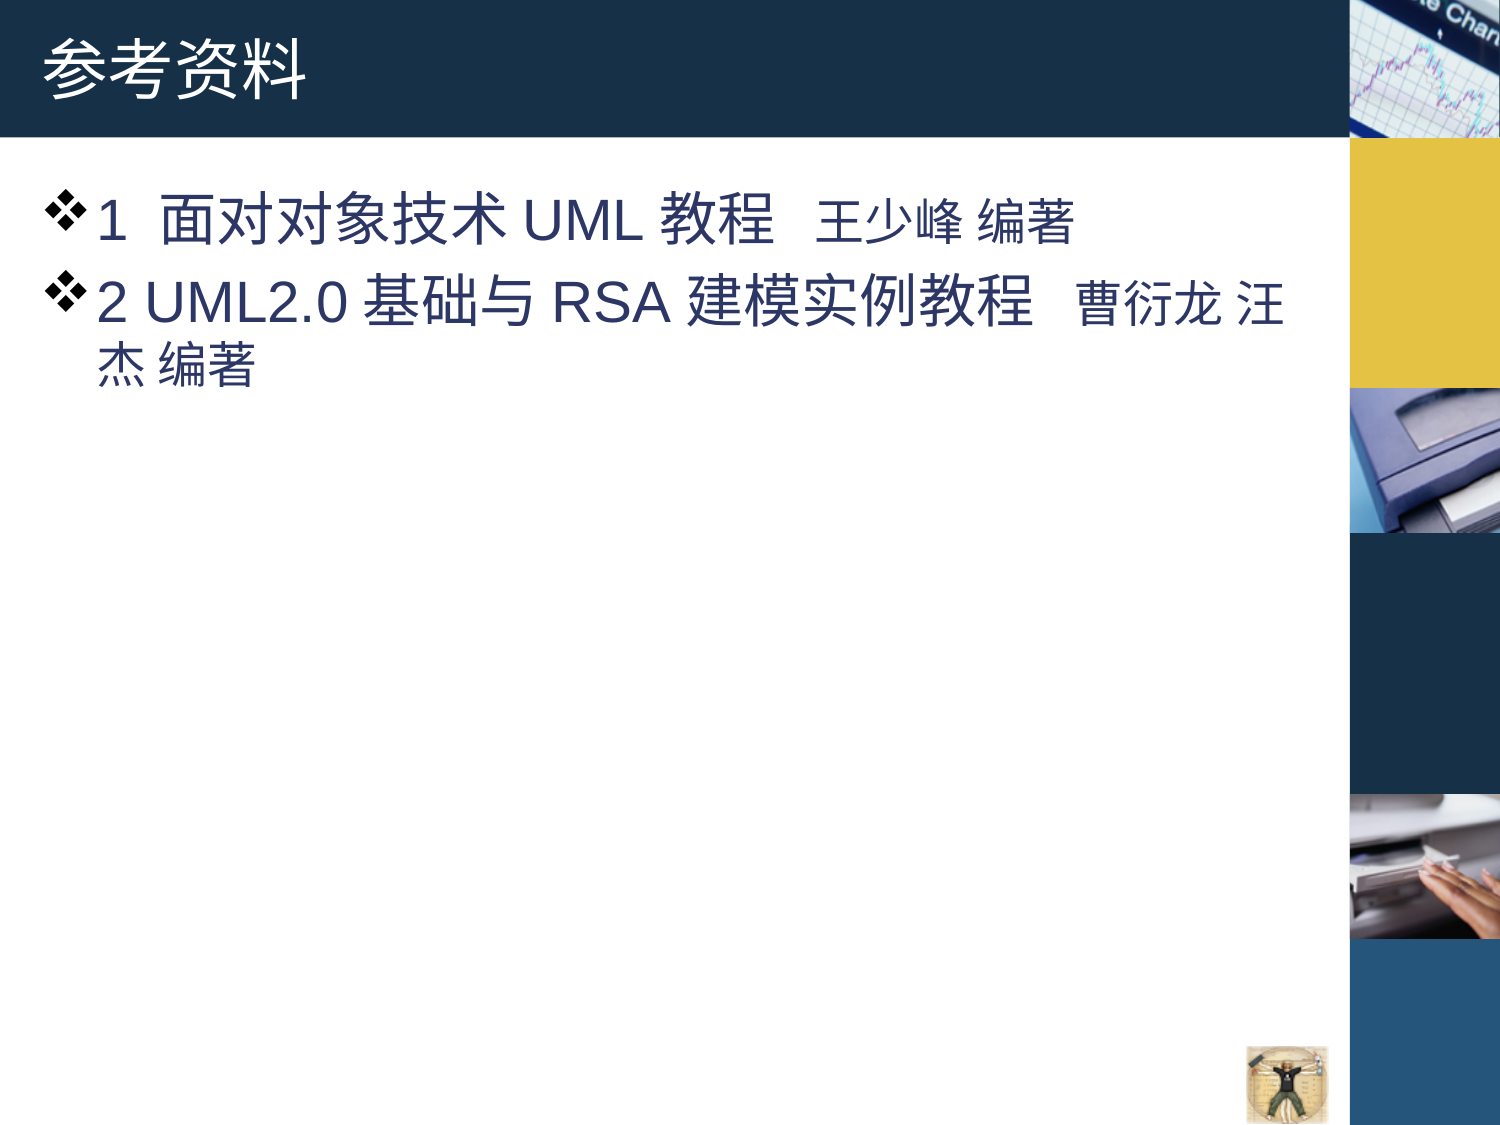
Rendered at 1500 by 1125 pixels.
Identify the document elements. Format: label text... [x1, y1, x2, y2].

title 参考资料 [26, 27, 1190, 109]
picture [1246, 1046, 1329, 1124]
picture [1349, 794, 1500, 939]
picture [1349, 388, 1500, 533]
list 1 面对对象技术UML教程 王少峰 编著 2 UML2.0基础与RSA建模实例教程 曹衍龙 汪杰 编著 [24, 174, 1326, 575]
picture [1349, 0, 1500, 138]
